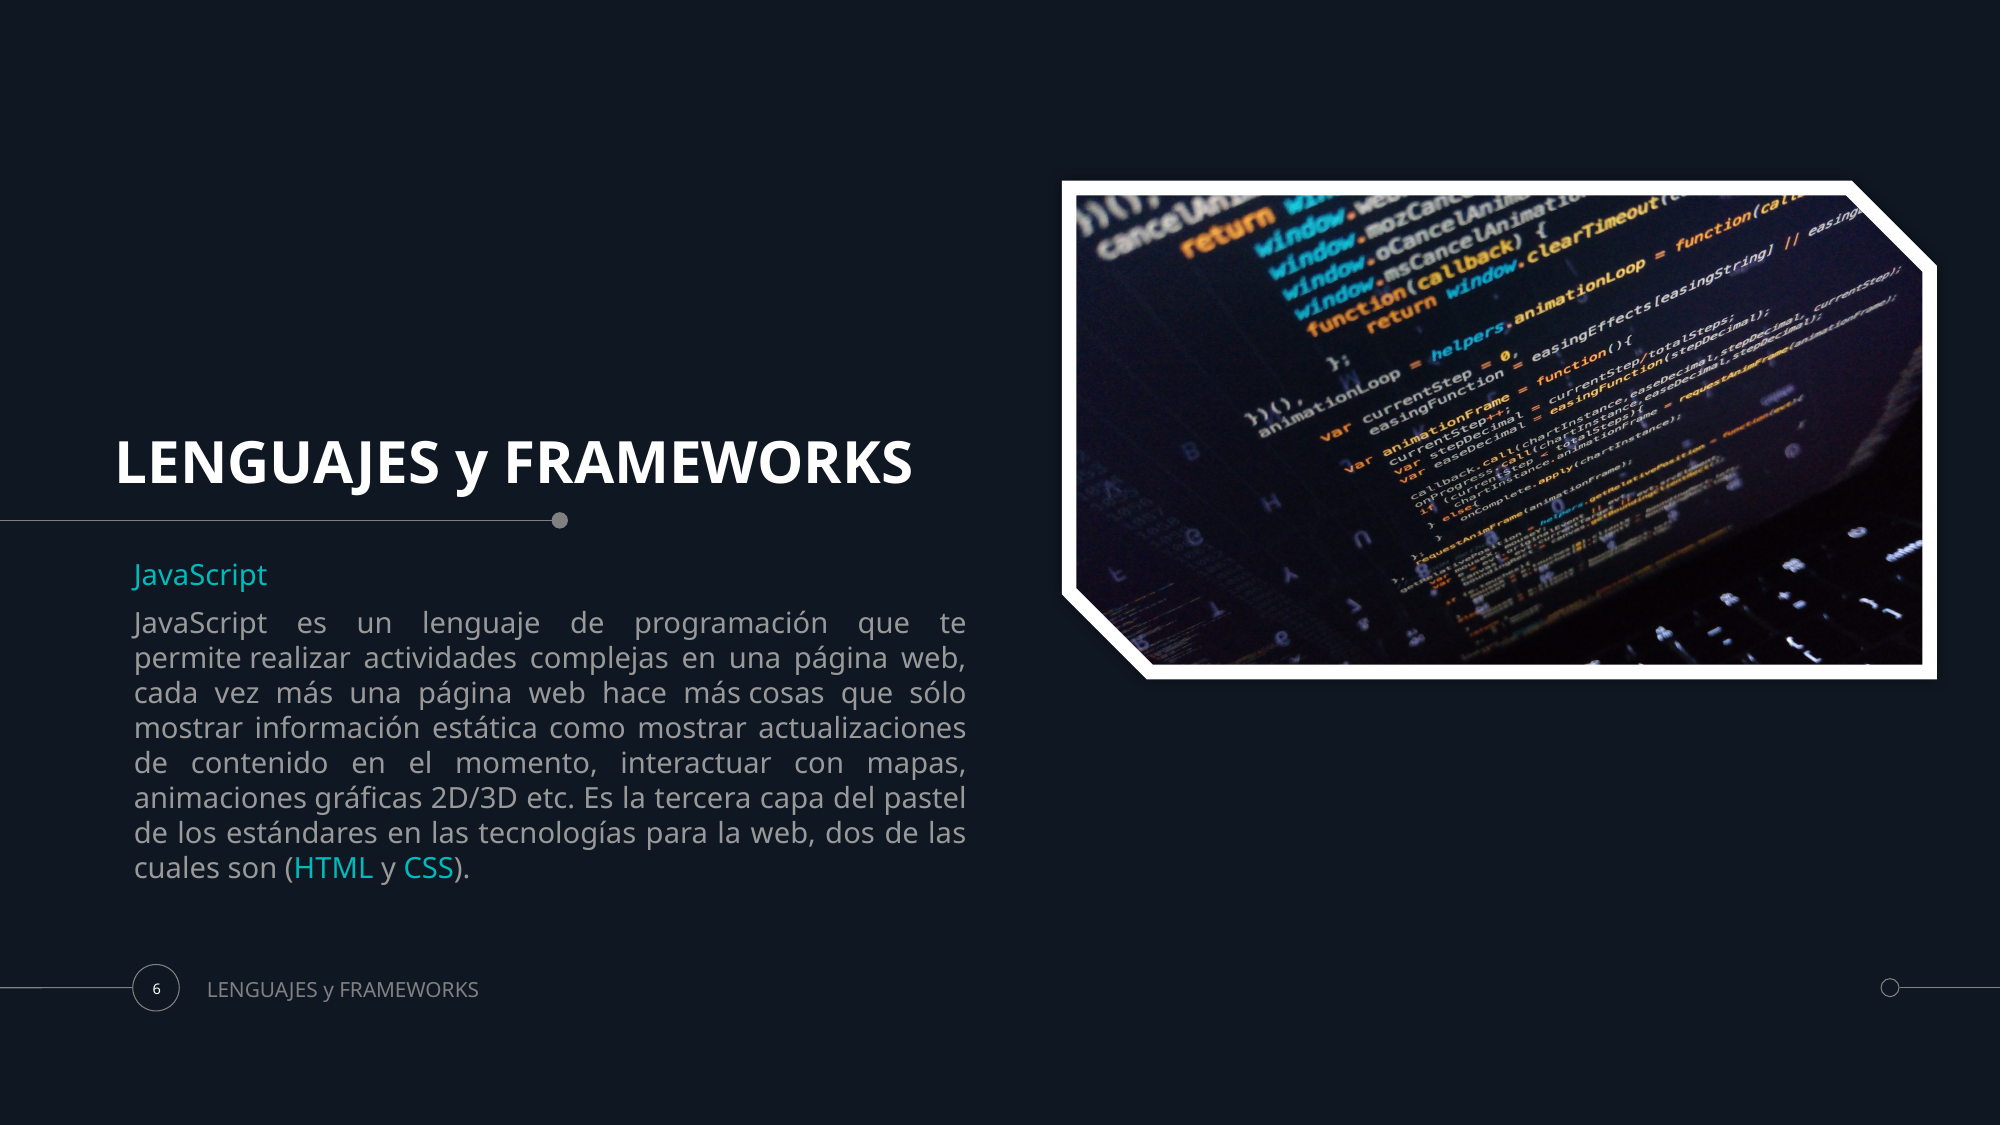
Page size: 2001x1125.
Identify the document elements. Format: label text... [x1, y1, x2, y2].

title LENGUAJES y FRAMEWORKS [0, 364, 1029, 496]
list JavaScript JavaScript es un lenguaje de programación que te permite realizar actividades complejas en una página web, cada vez más una página web hace más cosas que sólo mostrar información estática como mostrar actualizaciones de contenido en el momento, interactuar con mapas, animaciones gráficas 2D/3D etc. Es la tercera capa del pastel de los estándares en las tecnologías para la web, dos de las cuales son (HTML y CSS). [133, 556, 968, 948]
picture [1069, 187, 1930, 672]
footer LENGUAJES y FRAMEWORKS [191, 964, 671, 1014]
slide_number 6 [127, 964, 186, 1014]
